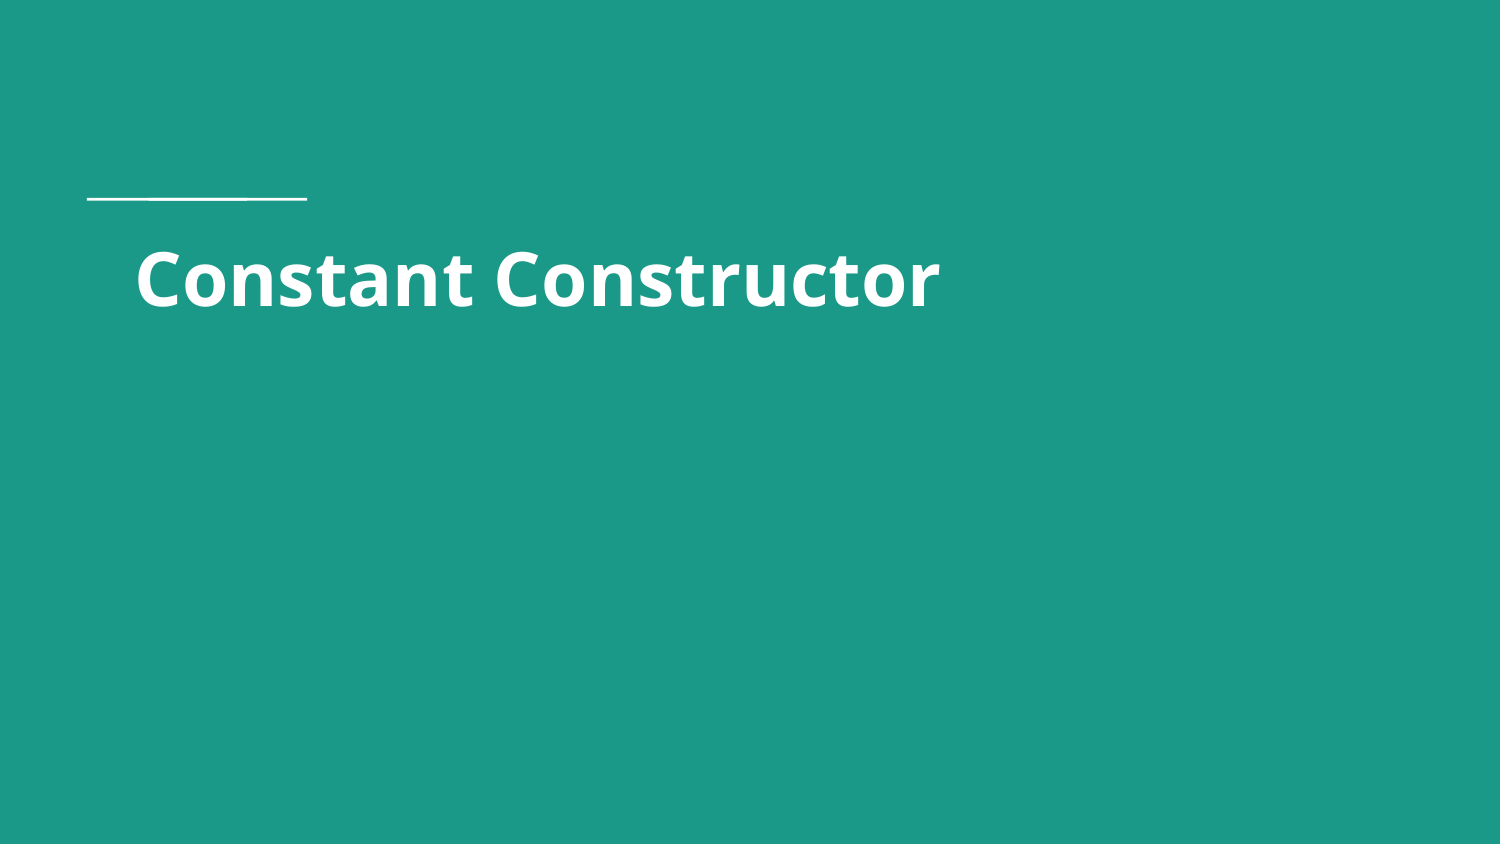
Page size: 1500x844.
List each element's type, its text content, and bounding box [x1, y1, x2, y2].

title Constant Constructor [119, 216, 1381, 466]
